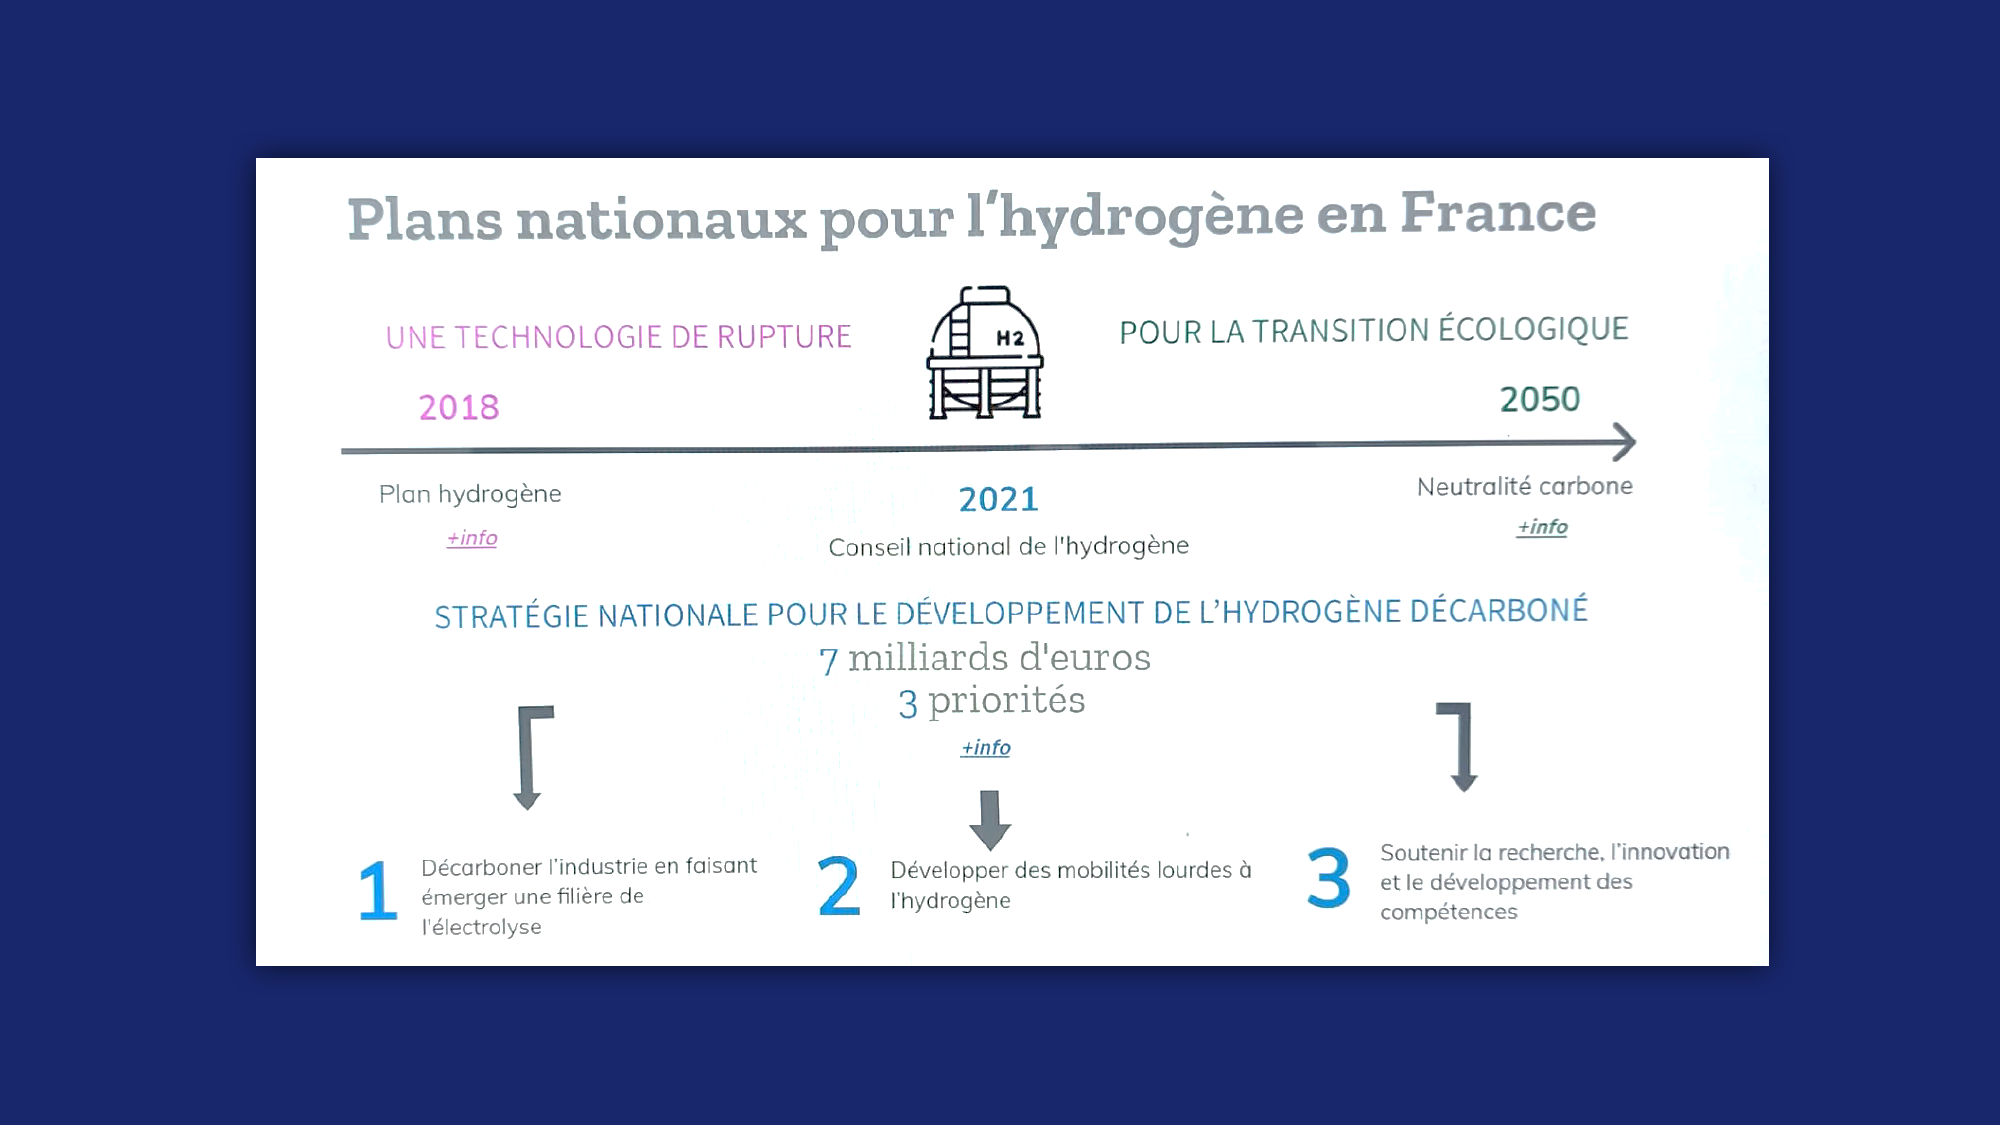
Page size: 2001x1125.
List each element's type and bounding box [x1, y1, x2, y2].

picture [255, 158, 1769, 967]
